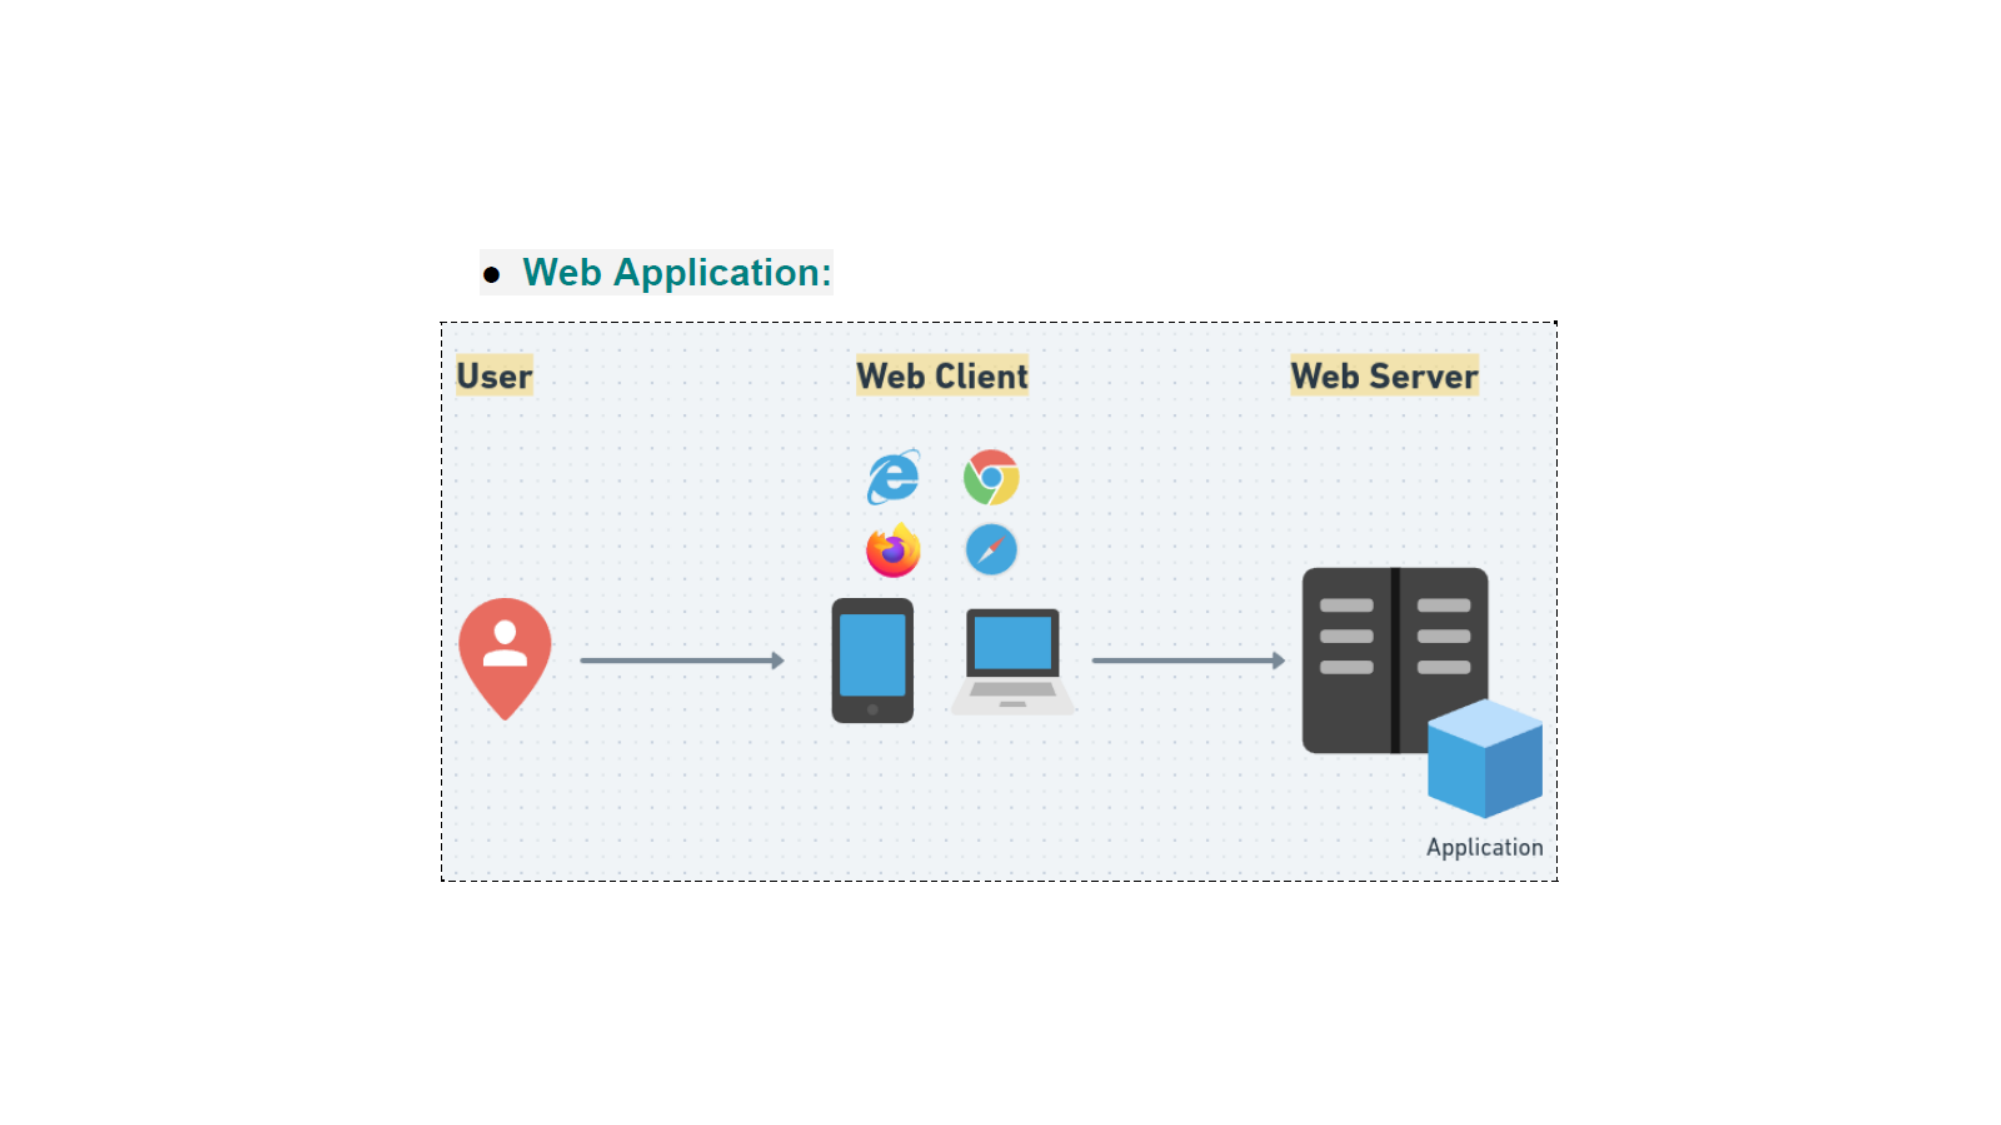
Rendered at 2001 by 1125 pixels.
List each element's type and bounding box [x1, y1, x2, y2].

picture [406, 223, 1594, 902]
